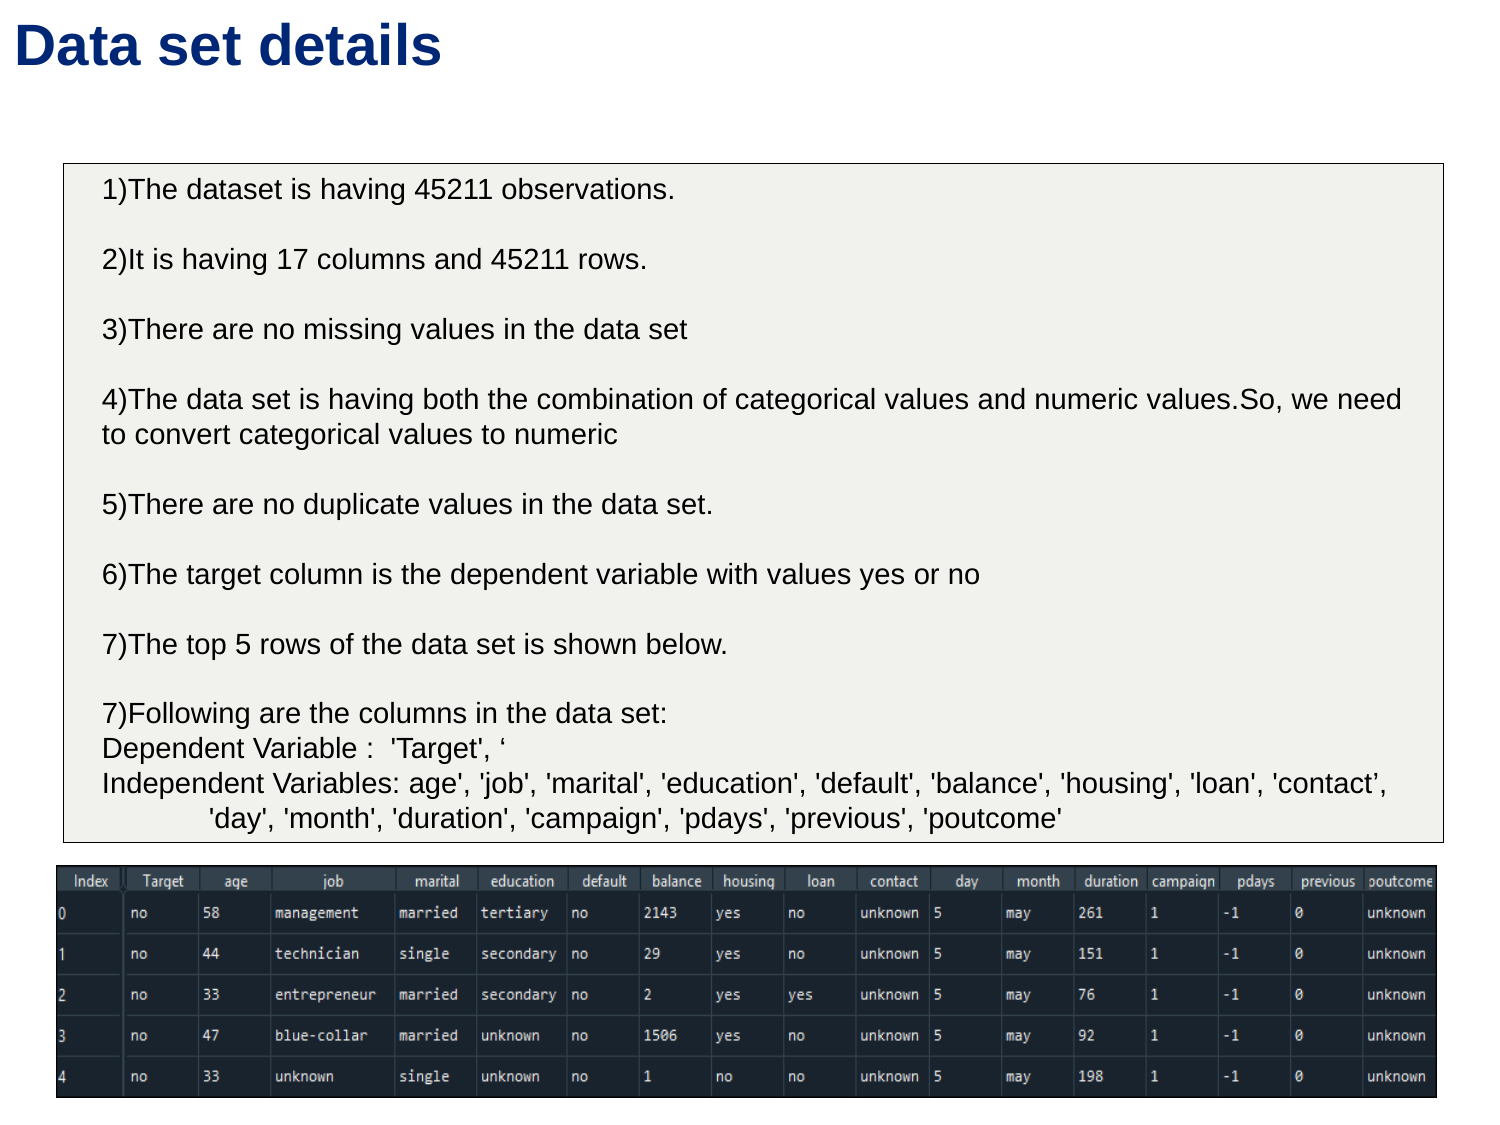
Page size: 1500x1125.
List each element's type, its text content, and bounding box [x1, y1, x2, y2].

text_box 1)The dataset is having 45211 observations. 2)It is having 17 columns and 45211 rows. 3)There are no missing values in the data set 4)The data set is having both the combination of categorical values and numeric values.So, we need to convert categorical values to numeric 5)There are no duplicate values in the data set. 6)The target column is the dependent variable with values yes or no 7)The top 5 rows of the data set is shown below. 7)Following are the columns in the data set: Dependent Variable : 'Target', ‘ Independent Variables: age', 'job', 'marital', 'education', 'default', 'balance', 'housing', 'loan', 'contact’, 'day', 'month', 'duration', 'campaign', 'pdays', 'previous', 'poutcome' [63, 163, 1444, 843]
picture [55, 864, 1438, 1098]
text_box Data set details [0, 0, 496, 85]
